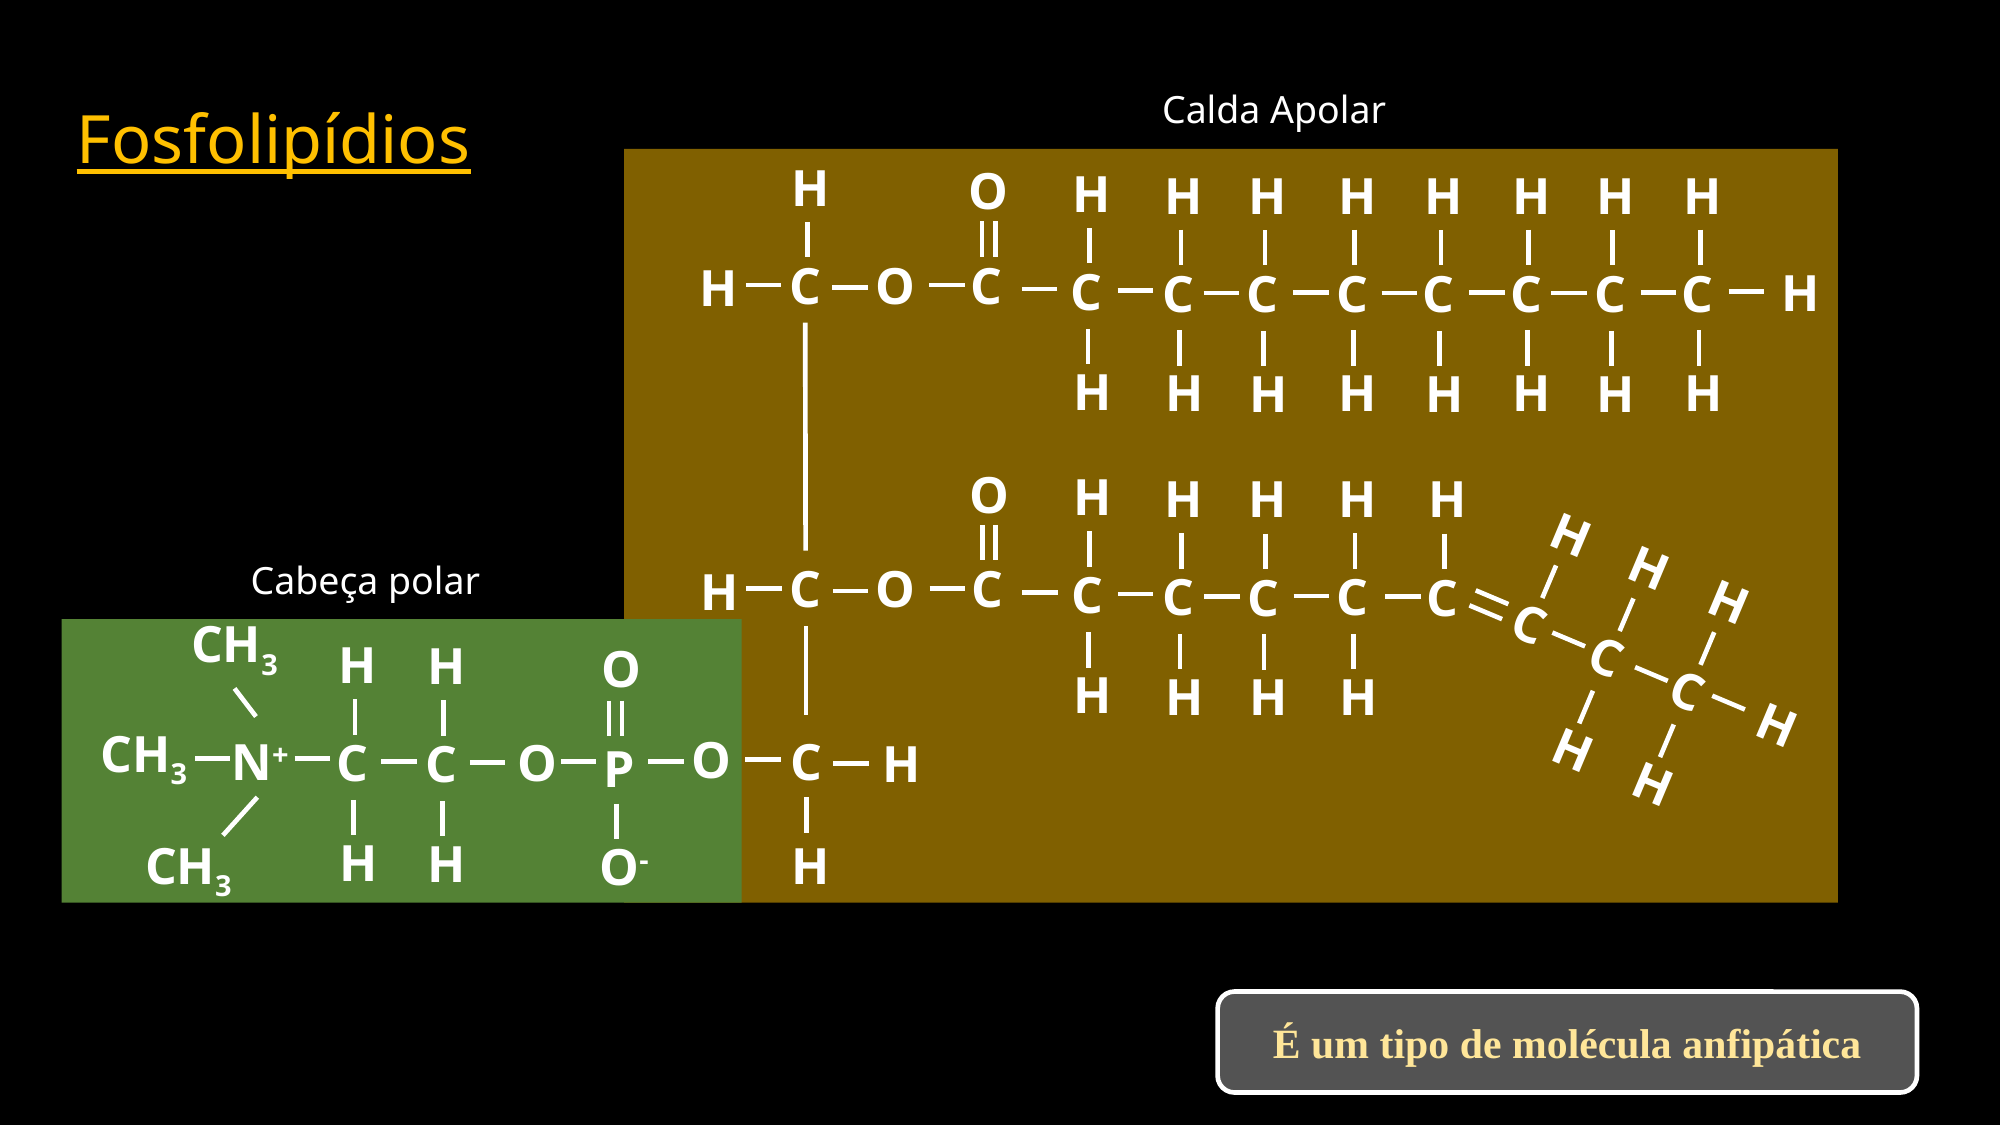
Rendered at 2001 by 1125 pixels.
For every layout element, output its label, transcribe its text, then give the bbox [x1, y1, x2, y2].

text_box C [1486, 254, 1566, 330]
text_box CH3 [71, 714, 217, 798]
text_box H [1581, 157, 1640, 232]
text_box H [1057, 155, 1117, 230]
text_box C [1139, 558, 1219, 633]
text_box O [944, 152, 1033, 228]
text_box H [1150, 657, 1210, 733]
text_box H [1150, 354, 1209, 429]
text_box C [766, 246, 845, 322]
text_box H [1497, 156, 1556, 232]
text_box H [1413, 460, 1472, 536]
text_box H [685, 249, 742, 325]
text_box O [857, 550, 934, 626]
text_box H [1234, 658, 1294, 733]
text_box CH3 [161, 605, 307, 689]
text_box H [323, 626, 383, 701]
text_box H [867, 725, 925, 801]
text_box C [1570, 255, 1650, 330]
text_box C [1399, 255, 1478, 330]
text_box H [1058, 352, 1118, 428]
text_box H [1409, 157, 1469, 232]
text_box C [1047, 253, 1126, 328]
text_box H [1323, 460, 1383, 535]
text_box O [502, 723, 560, 799]
text_box C [1312, 254, 1392, 330]
text_box C [1139, 254, 1218, 330]
text_box [623, 148, 1839, 904]
text_box C [1658, 254, 1737, 330]
text_box C [947, 550, 1027, 626]
text_box H [412, 627, 471, 702]
text_box P [580, 729, 659, 805]
text_box C [1223, 558, 1303, 634]
text_box C [1403, 558, 1457, 634]
text_box Cabeça polar [194, 549, 536, 610]
text_box N+ [217, 722, 306, 798]
text_box H [1410, 354, 1469, 430]
text_box H [1058, 458, 1117, 534]
text_box É um tipo de molécula anfipática [1216, 990, 1919, 1094]
text_box H [1582, 354, 1641, 430]
text_box C [766, 550, 845, 626]
text_box C [767, 722, 846, 798]
text_box Fosfolipídios [61, 33, 546, 251]
text_box H [1498, 354, 1557, 429]
text_box H [1766, 253, 1824, 329]
text_box C [947, 246, 1026, 322]
text_box H [1150, 460, 1209, 535]
text_box H [1059, 656, 1118, 731]
text_box CH3 [115, 826, 261, 910]
text_box C [313, 724, 392, 799]
text_box H [1323, 156, 1382, 232]
text_box C [1223, 255, 1302, 330]
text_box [222, 797, 258, 836]
text_box H [1669, 354, 1729, 429]
text_box O [945, 455, 1034, 531]
text_box C [401, 725, 481, 800]
text_box H [1668, 156, 1728, 232]
text_box O- [575, 828, 673, 903]
text_box O [856, 246, 934, 322]
text_box O [672, 721, 750, 796]
text_box H [776, 148, 835, 224]
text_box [234, 681, 256, 717]
text_box Calda Apolar [1103, 78, 1445, 139]
text_box H [1149, 156, 1208, 232]
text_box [1457, 531, 1812, 805]
text_box H [1324, 657, 1383, 733]
text_box [61, 618, 743, 904]
text_box H [1233, 157, 1293, 232]
text_box H [324, 823, 383, 899]
text_box H [413, 824, 472, 900]
text_box H [777, 827, 836, 903]
text_box H [1234, 354, 1293, 430]
text_box C [1313, 558, 1392, 633]
text_box C [1047, 556, 1127, 632]
text_box H [1324, 354, 1383, 429]
text_box H [685, 553, 743, 628]
text_box O [586, 629, 645, 705]
text_box H [1234, 460, 1293, 536]
